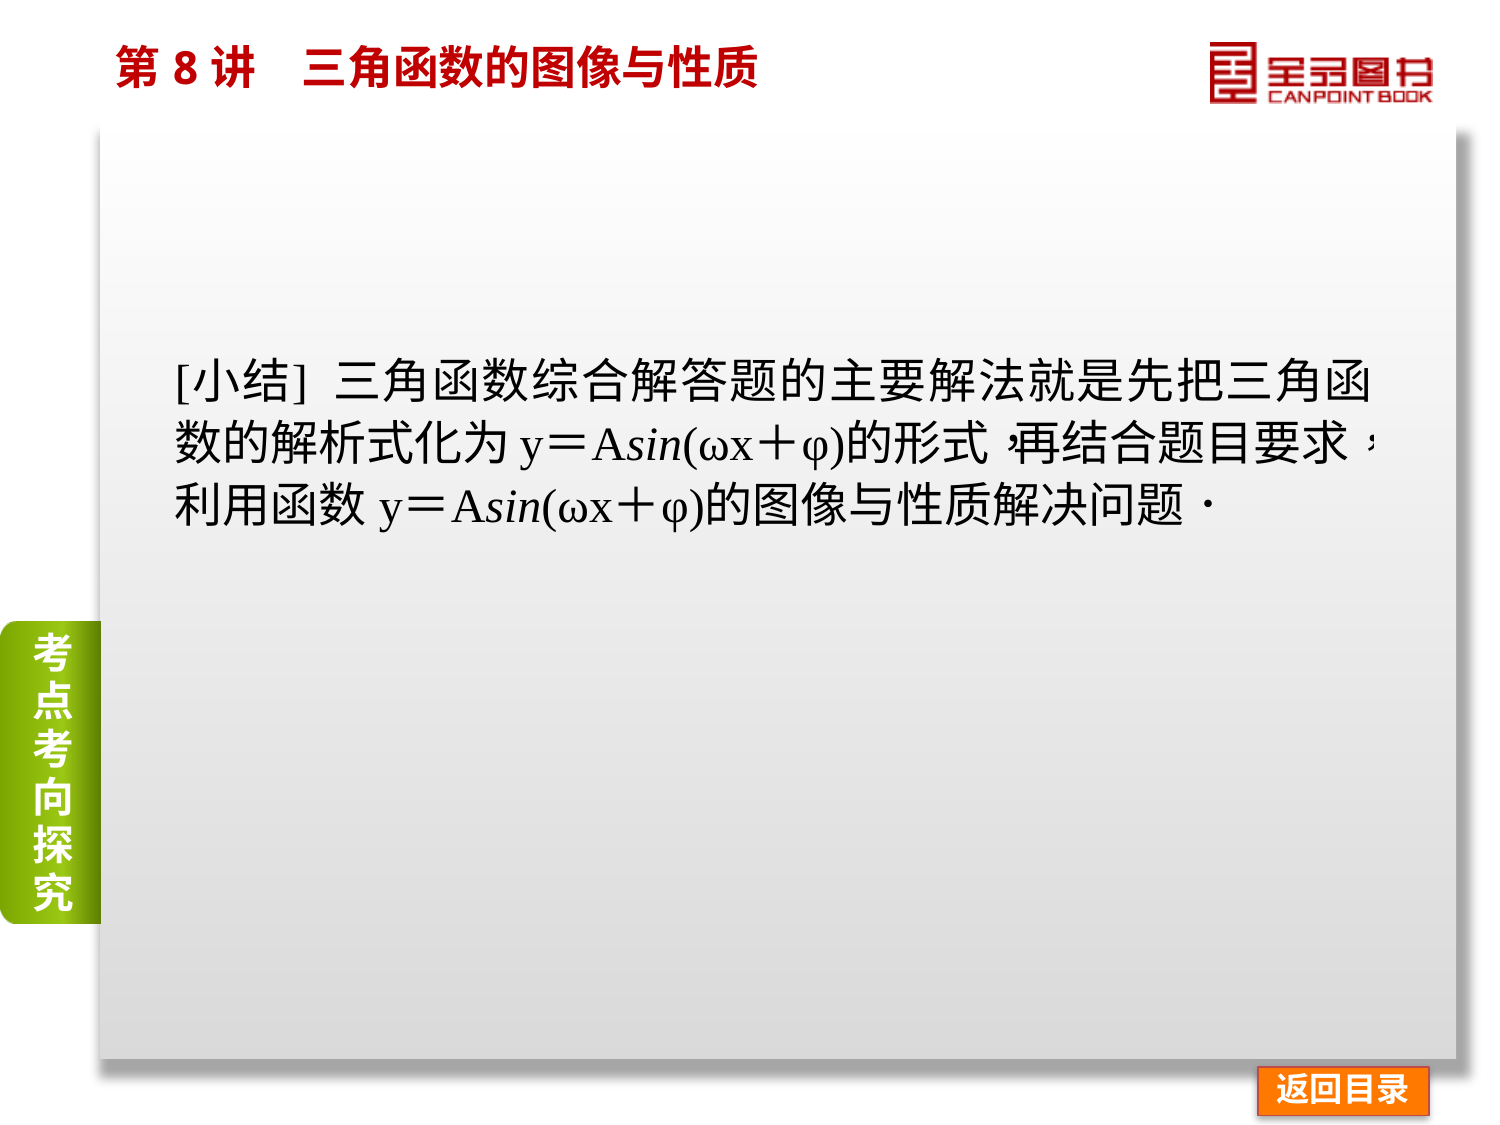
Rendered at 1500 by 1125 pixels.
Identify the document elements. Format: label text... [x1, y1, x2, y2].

picture [1210, 42, 1433, 104]
picture [0, 621, 101, 924]
text_box 第8讲 三角函数的图像与性质 [100, 27, 1199, 106]
text_box 返回目录 [1257, 1066, 1430, 1116]
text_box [174, 349, 1374, 928]
